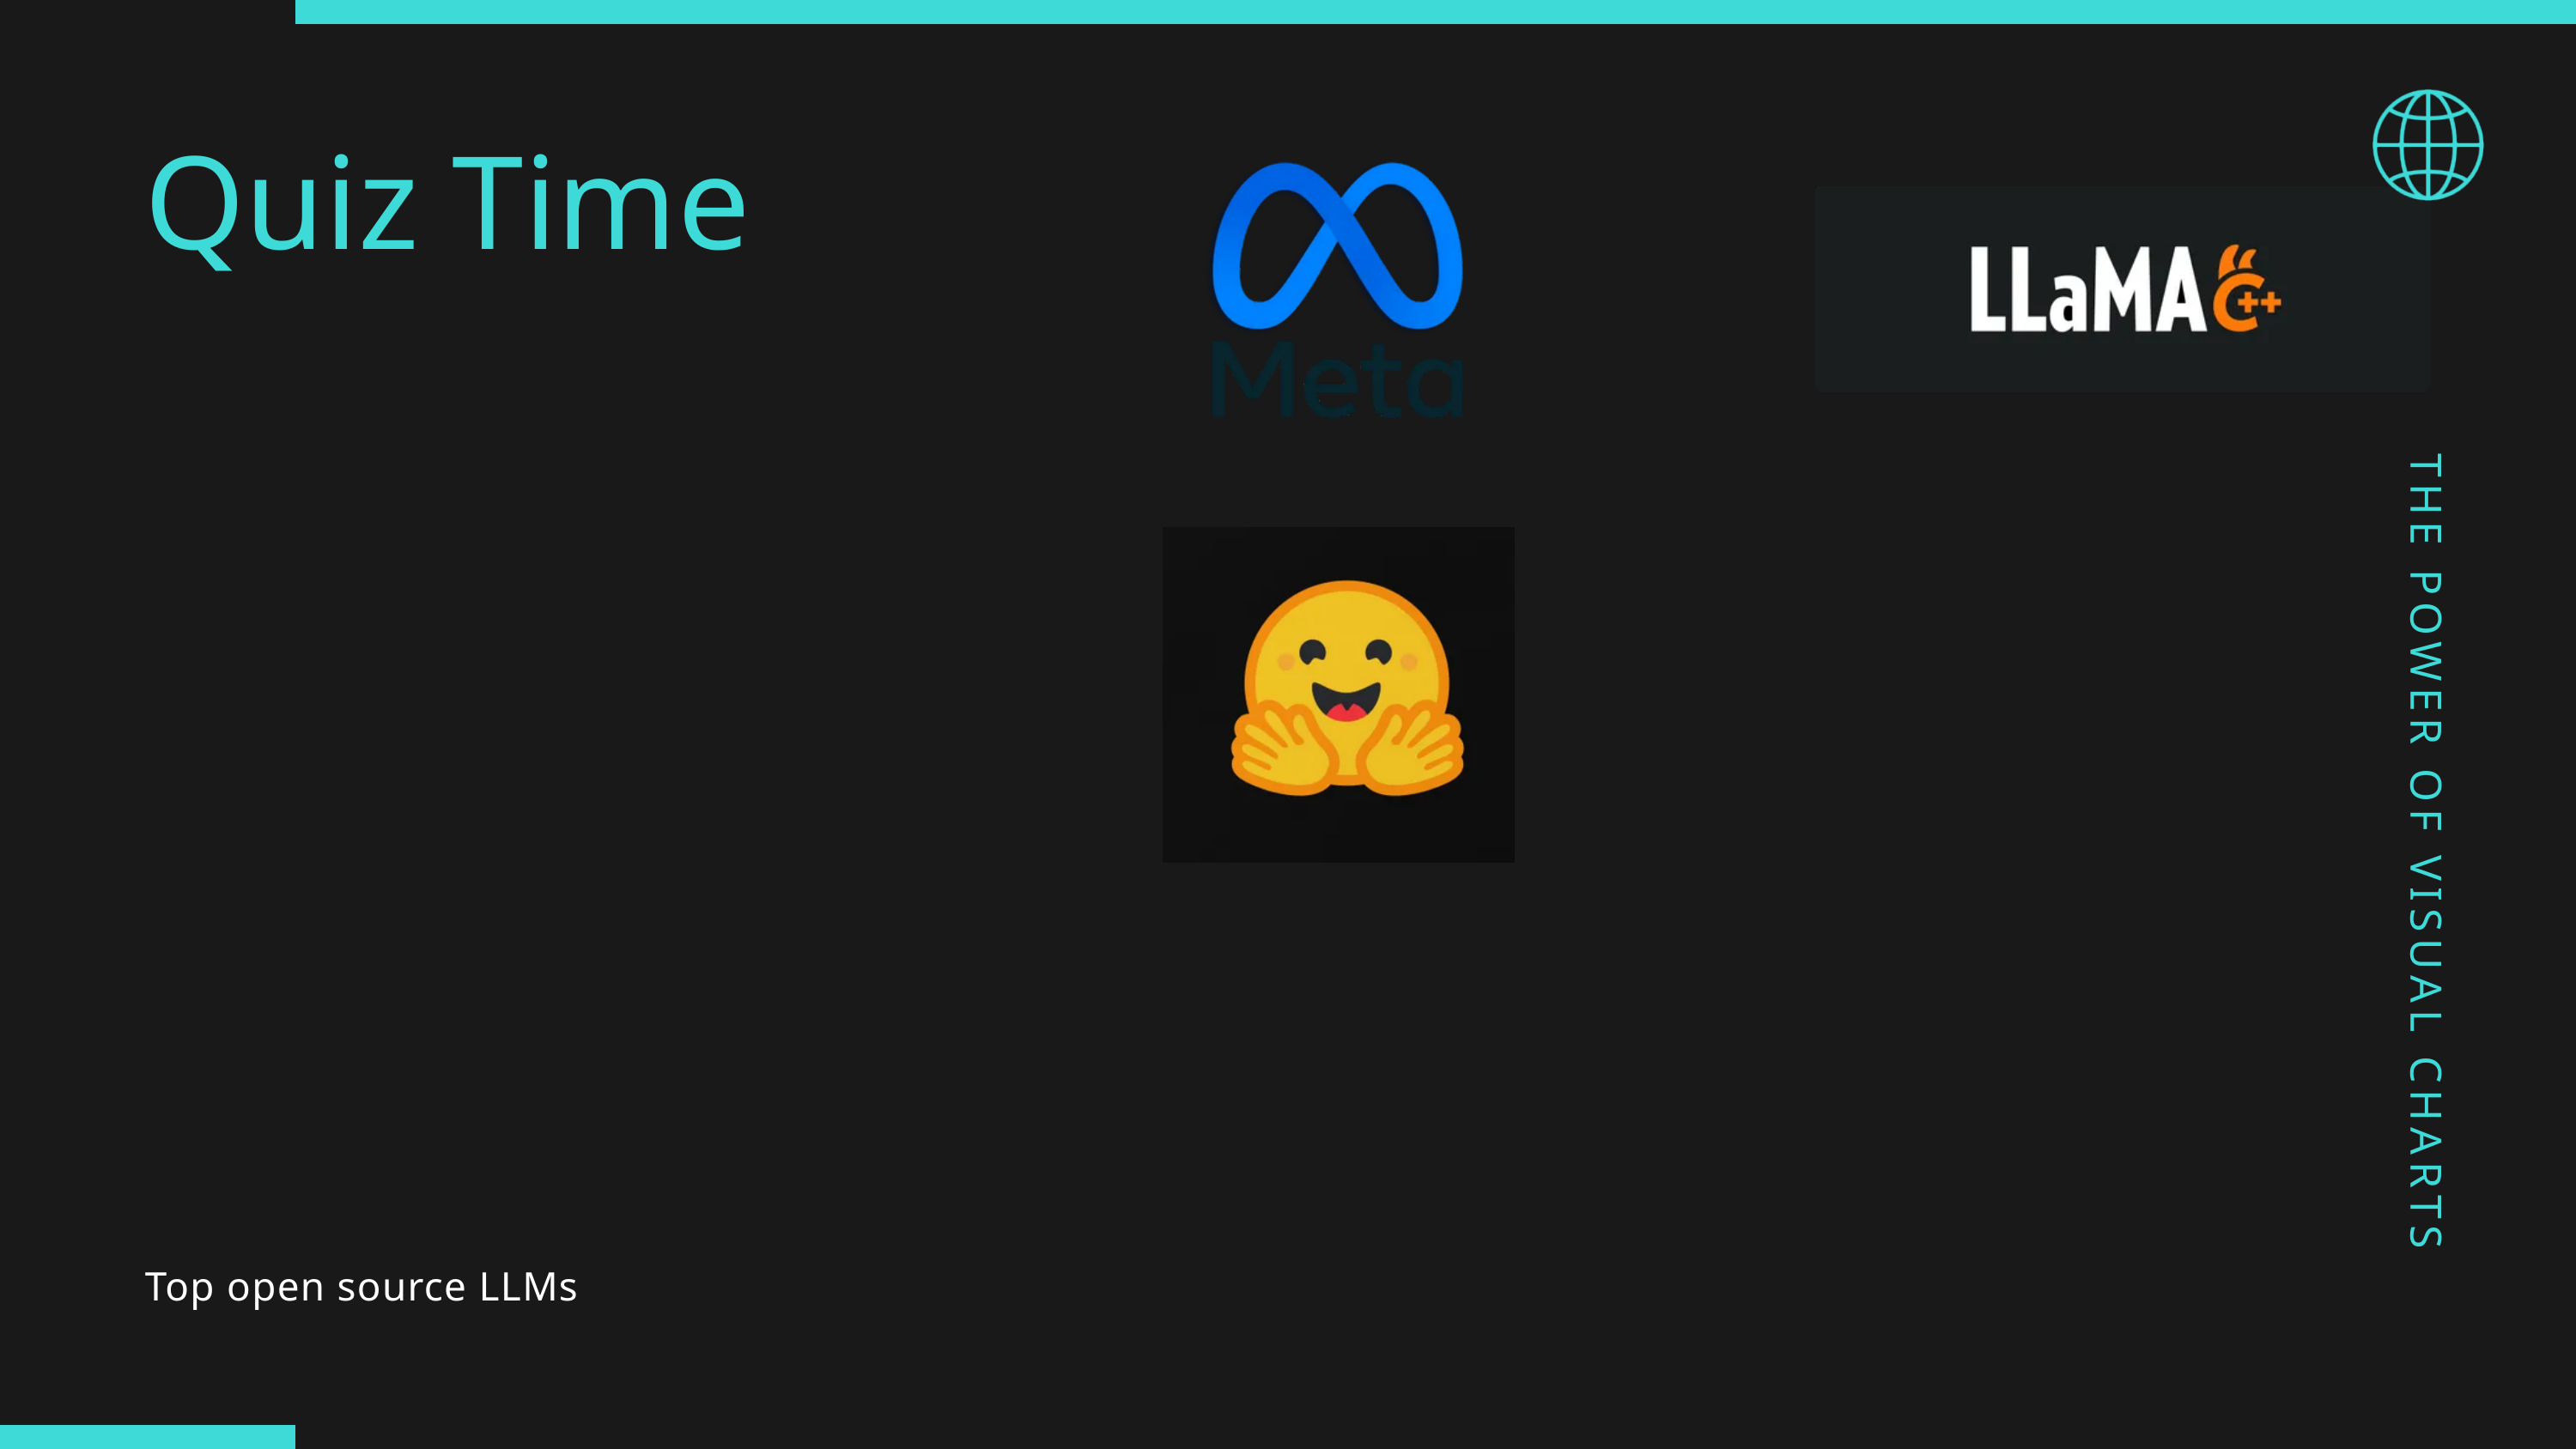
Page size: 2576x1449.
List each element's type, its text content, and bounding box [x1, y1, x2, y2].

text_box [0, 1424, 295, 1449]
text_box [2371, 88, 2486, 203]
text_box [1106, 159, 1570, 420]
text_box Top open source LLMs [144, 1249, 884, 1309]
text_box [1163, 527, 1515, 863]
text_box [1814, 186, 2432, 392]
text_box THE POWER OF VISUAL CHARTS [2402, 367, 2458, 1335]
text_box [295, 0, 2576, 25]
text_box Quiz Time [144, 119, 803, 276]
